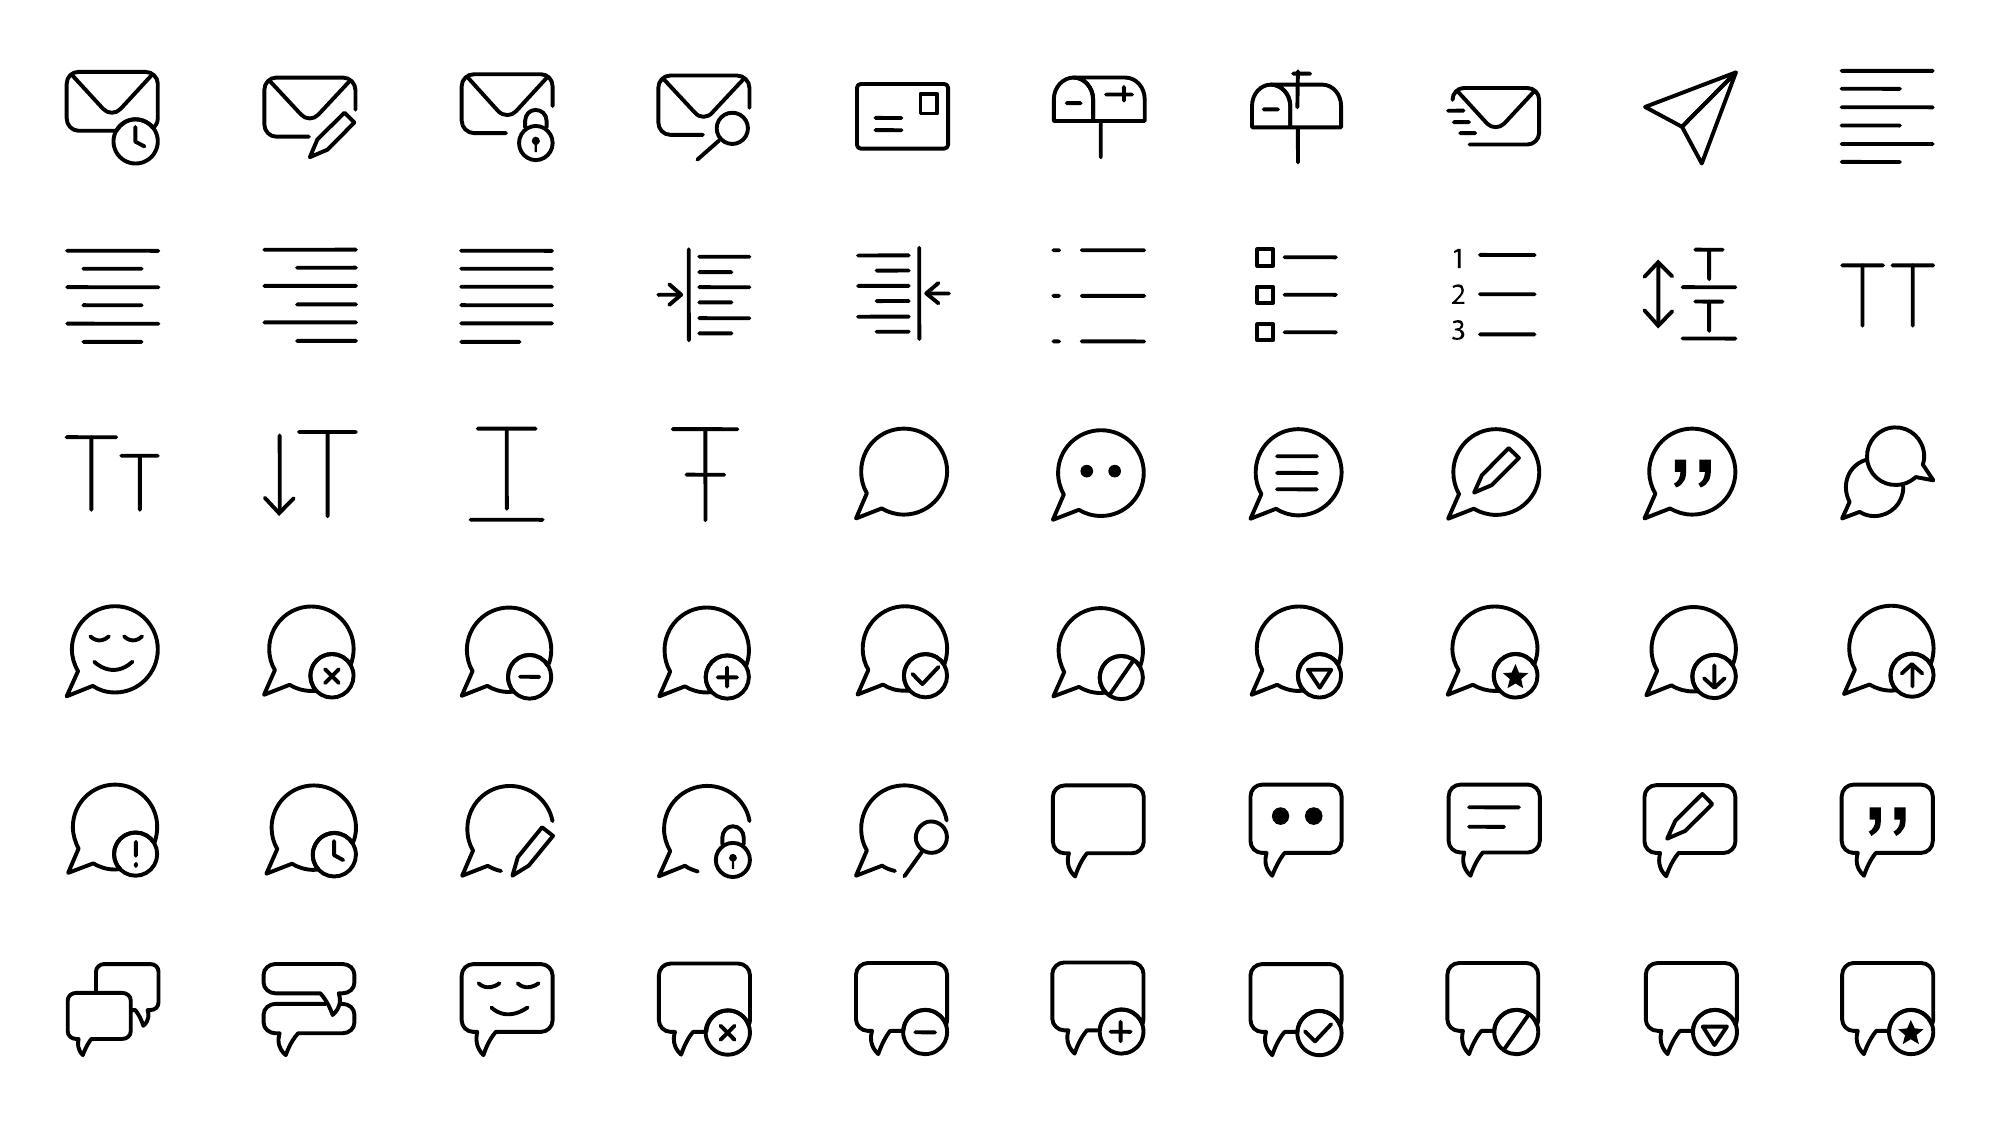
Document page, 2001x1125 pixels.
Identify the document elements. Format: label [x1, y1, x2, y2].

text_box [66, 70, 1934, 1056]
